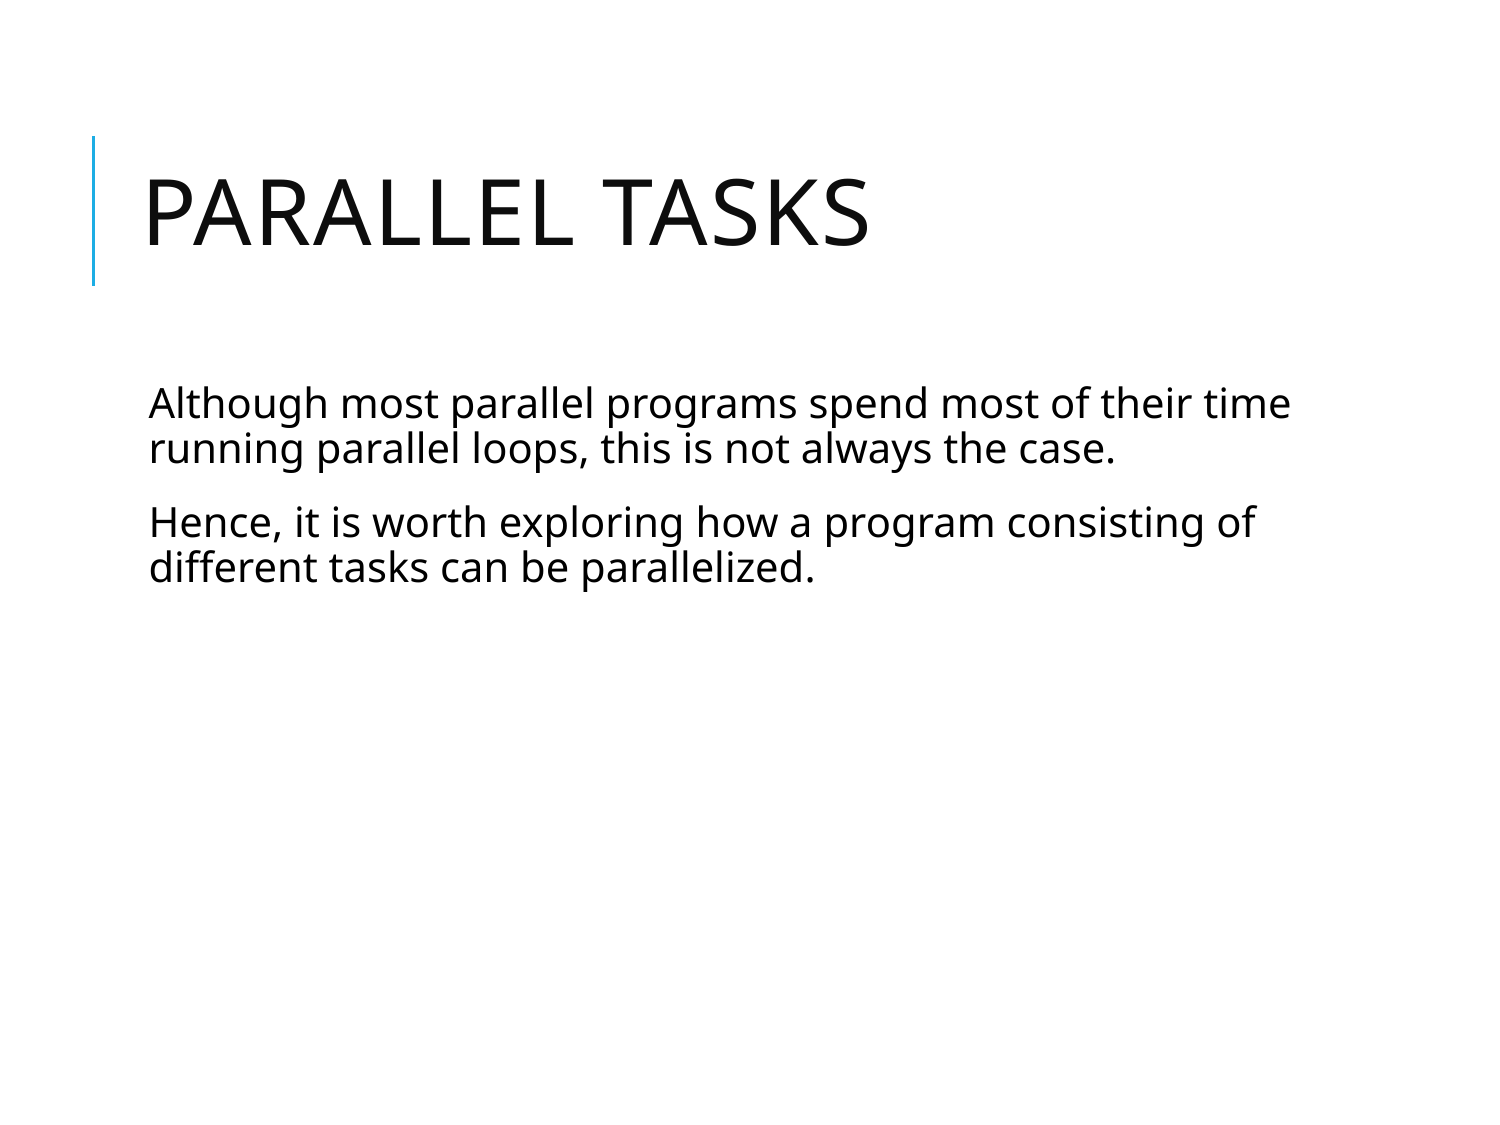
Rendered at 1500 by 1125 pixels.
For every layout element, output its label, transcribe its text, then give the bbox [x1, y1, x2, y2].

list Although most parallel programs spend most of their time running parallel loops, this is not always the case. Hence, it is worth exploring how a program consisting of different tasks can be parallelized. [126, 375, 1322, 1035]
title Parallel tasks [126, 96, 1322, 342]
